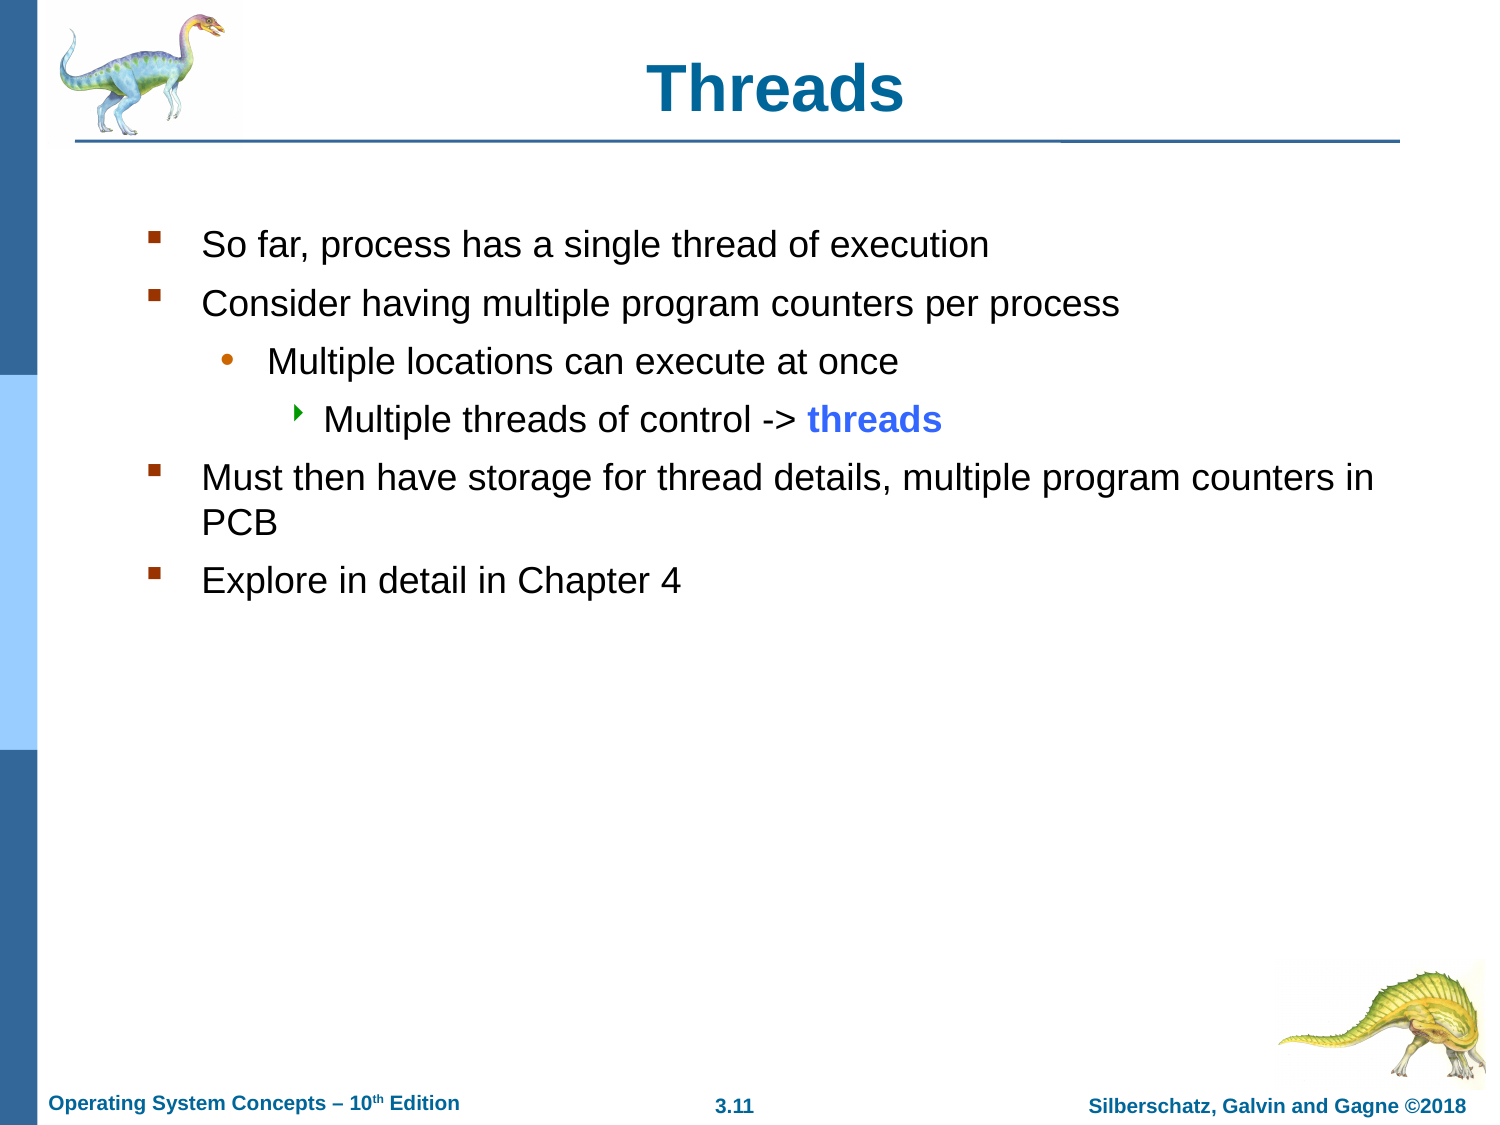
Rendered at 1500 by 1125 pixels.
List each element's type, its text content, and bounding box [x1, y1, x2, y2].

list So far, process has a single thread of execution Consider having multiple program counters per process Multiple locations can execute at once Multiple threads of control -> threads Must then have storage for thread details, multiple program counters in PCB Explore in detail in Chapter 4 [130, 213, 1398, 867]
title Threads [170, 37, 1383, 133]
picture [46, 0, 243, 149]
picture [1275, 959, 1486, 1090]
